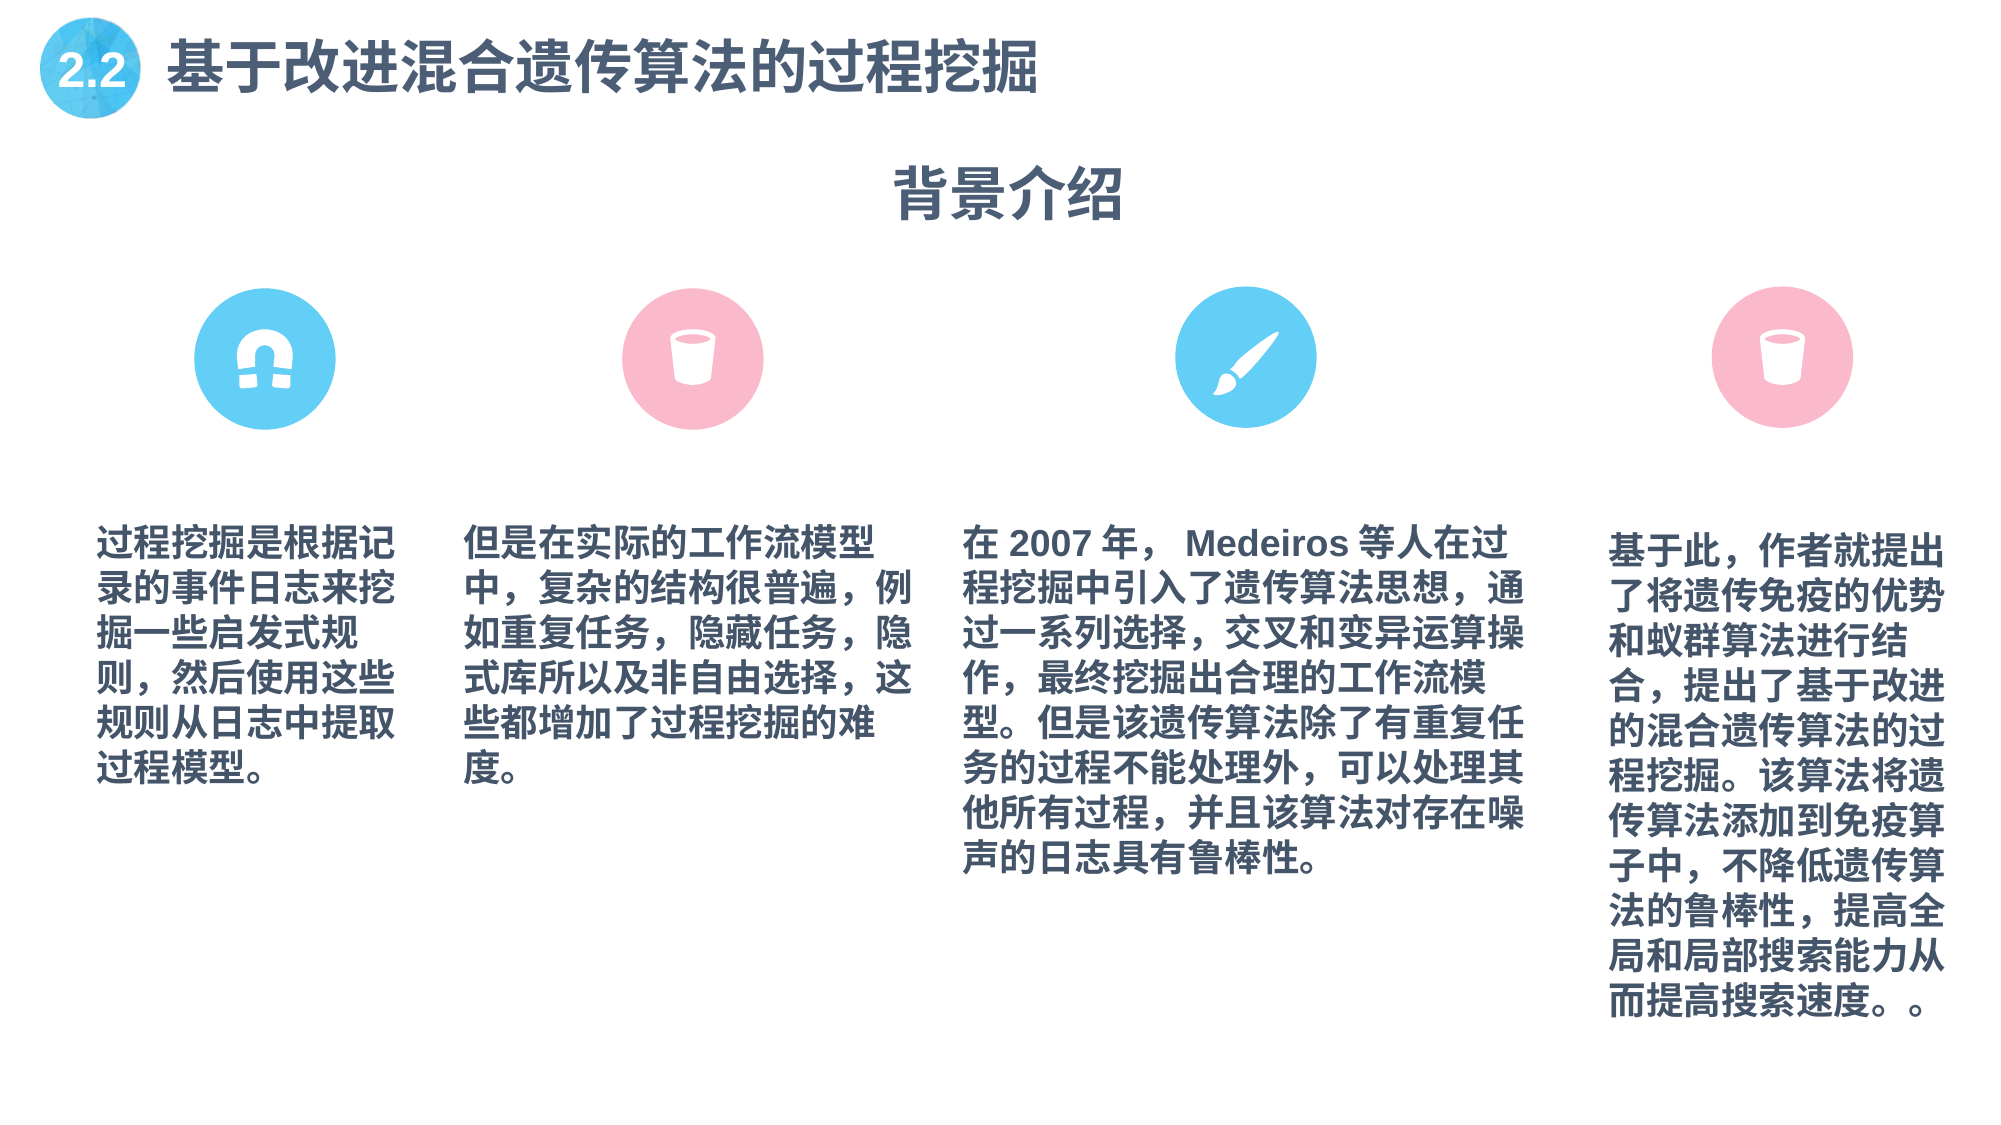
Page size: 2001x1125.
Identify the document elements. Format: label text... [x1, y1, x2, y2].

text_box [272, 373, 291, 389]
text_box [1759, 329, 1806, 385]
text_box [194, 288, 336, 430]
text_box 但是在实际的工作流模型中，复杂的结构很普遍，例如重复任务，隐藏任务，隐式库所以及非自由选择，这些都增加了过程挖掘的难度。 [463, 519, 923, 790]
text_box [236, 329, 293, 370]
text_box [622, 288, 764, 430]
text_box [1711, 286, 1854, 428]
text_box 在2007年，Medeiros等人在过程挖掘中引入了遗传算法思想，通过一系列选择，交叉和变异运算操作，最终挖掘出合理的工作流模型。但是该遗传算法除了有重复任务的过程不能处理外，可以处理其他所有过程，并且该算法对存在噪声的日志具有鲁棒性。 [962, 519, 1530, 880]
text_box [670, 329, 716, 385]
text_box [1175, 286, 1317, 428]
text_box 基于此，作者就提出了将遗传免疫的优势和蚁群算法进行结合，提出了基于改进的混合遗传算法的过程挖掘。该算法将遗传算法添加到免疫算子中，不降低遗传算法的鲁棒性，提高全局和局部搜索能力从而提高搜索速度。。 [1594, 519, 1971, 1030]
text_box [1230, 331, 1279, 379]
text_box [1213, 373, 1237, 396]
text_box [239, 373, 258, 389]
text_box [32, 18, 1069, 119]
text_box 过程挖掘是根据记录的事件日志来挖掘一些启发式规则，然后使用这些规则从日志中提取过程模型。 [96, 519, 434, 790]
text_box 背景介绍 [735, 149, 1282, 235]
